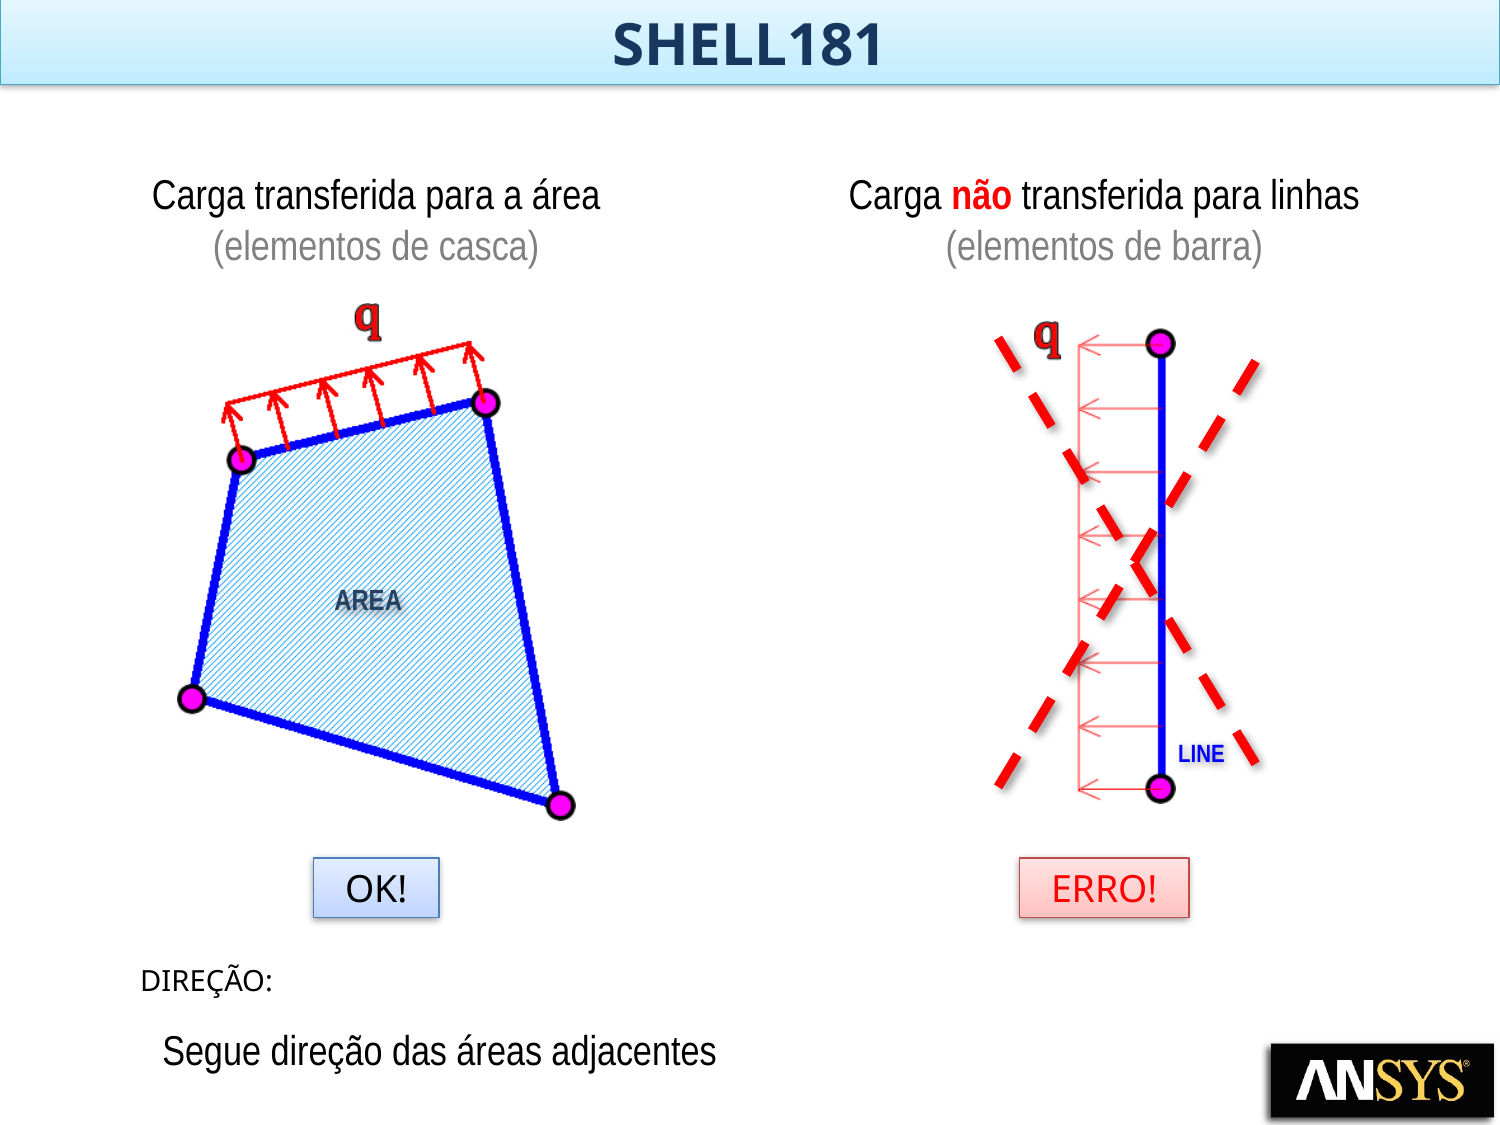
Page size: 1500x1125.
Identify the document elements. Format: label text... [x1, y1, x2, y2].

text_box OK! [313, 857, 440, 918]
text_box ERRO! [1019, 857, 1190, 918]
picture [176, 303, 576, 822]
text_box DIREÇÃO: [98, 953, 315, 1007]
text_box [997, 337, 1270, 788]
picture [1257, 1037, 1500, 1125]
text_box Carga transferida para a área (elementos de casca) [49, 159, 703, 278]
text_box Carga não transferida para linhas (elementos de barra) [777, 159, 1431, 278]
text_box Segue direção das áreas adjacentes [145, 1015, 752, 1083]
picture [1032, 321, 1176, 337]
picture [1032, 788, 1176, 804]
text_box SHELL181 [0, 0, 1500, 85]
